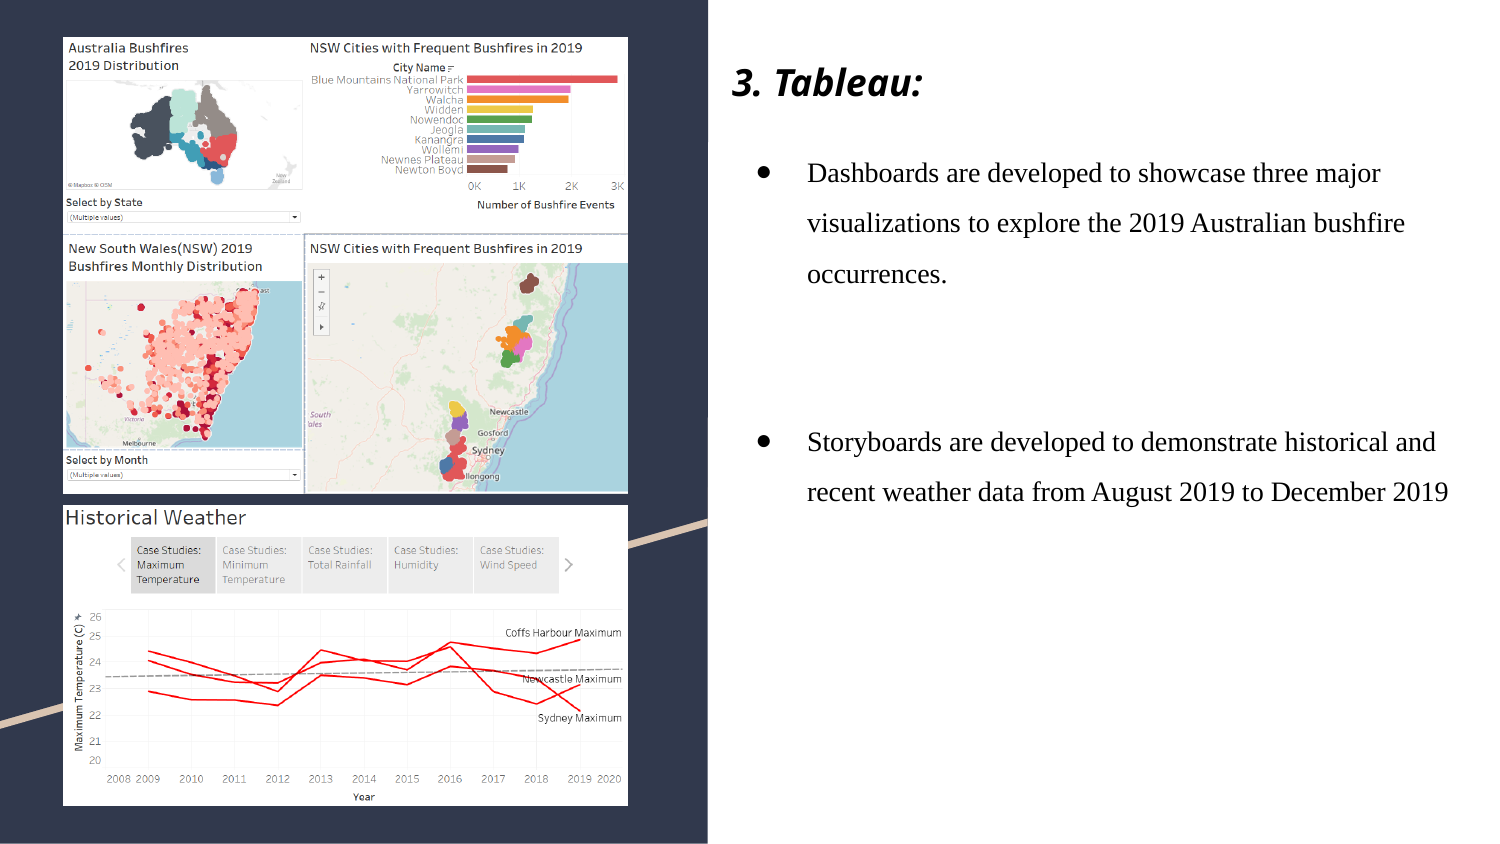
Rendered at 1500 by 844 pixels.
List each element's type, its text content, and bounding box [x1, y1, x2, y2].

picture [63, 37, 628, 494]
picture [63, 505, 628, 807]
list 3. Tableau: Dashboards are developed to showcase three major visualizations to explore the 2019 Australian bushfire occurrences. Storyboards are developed to demonstrate historical and recent weather data from August 2019 to December 2019 [716, 37, 1490, 759]
